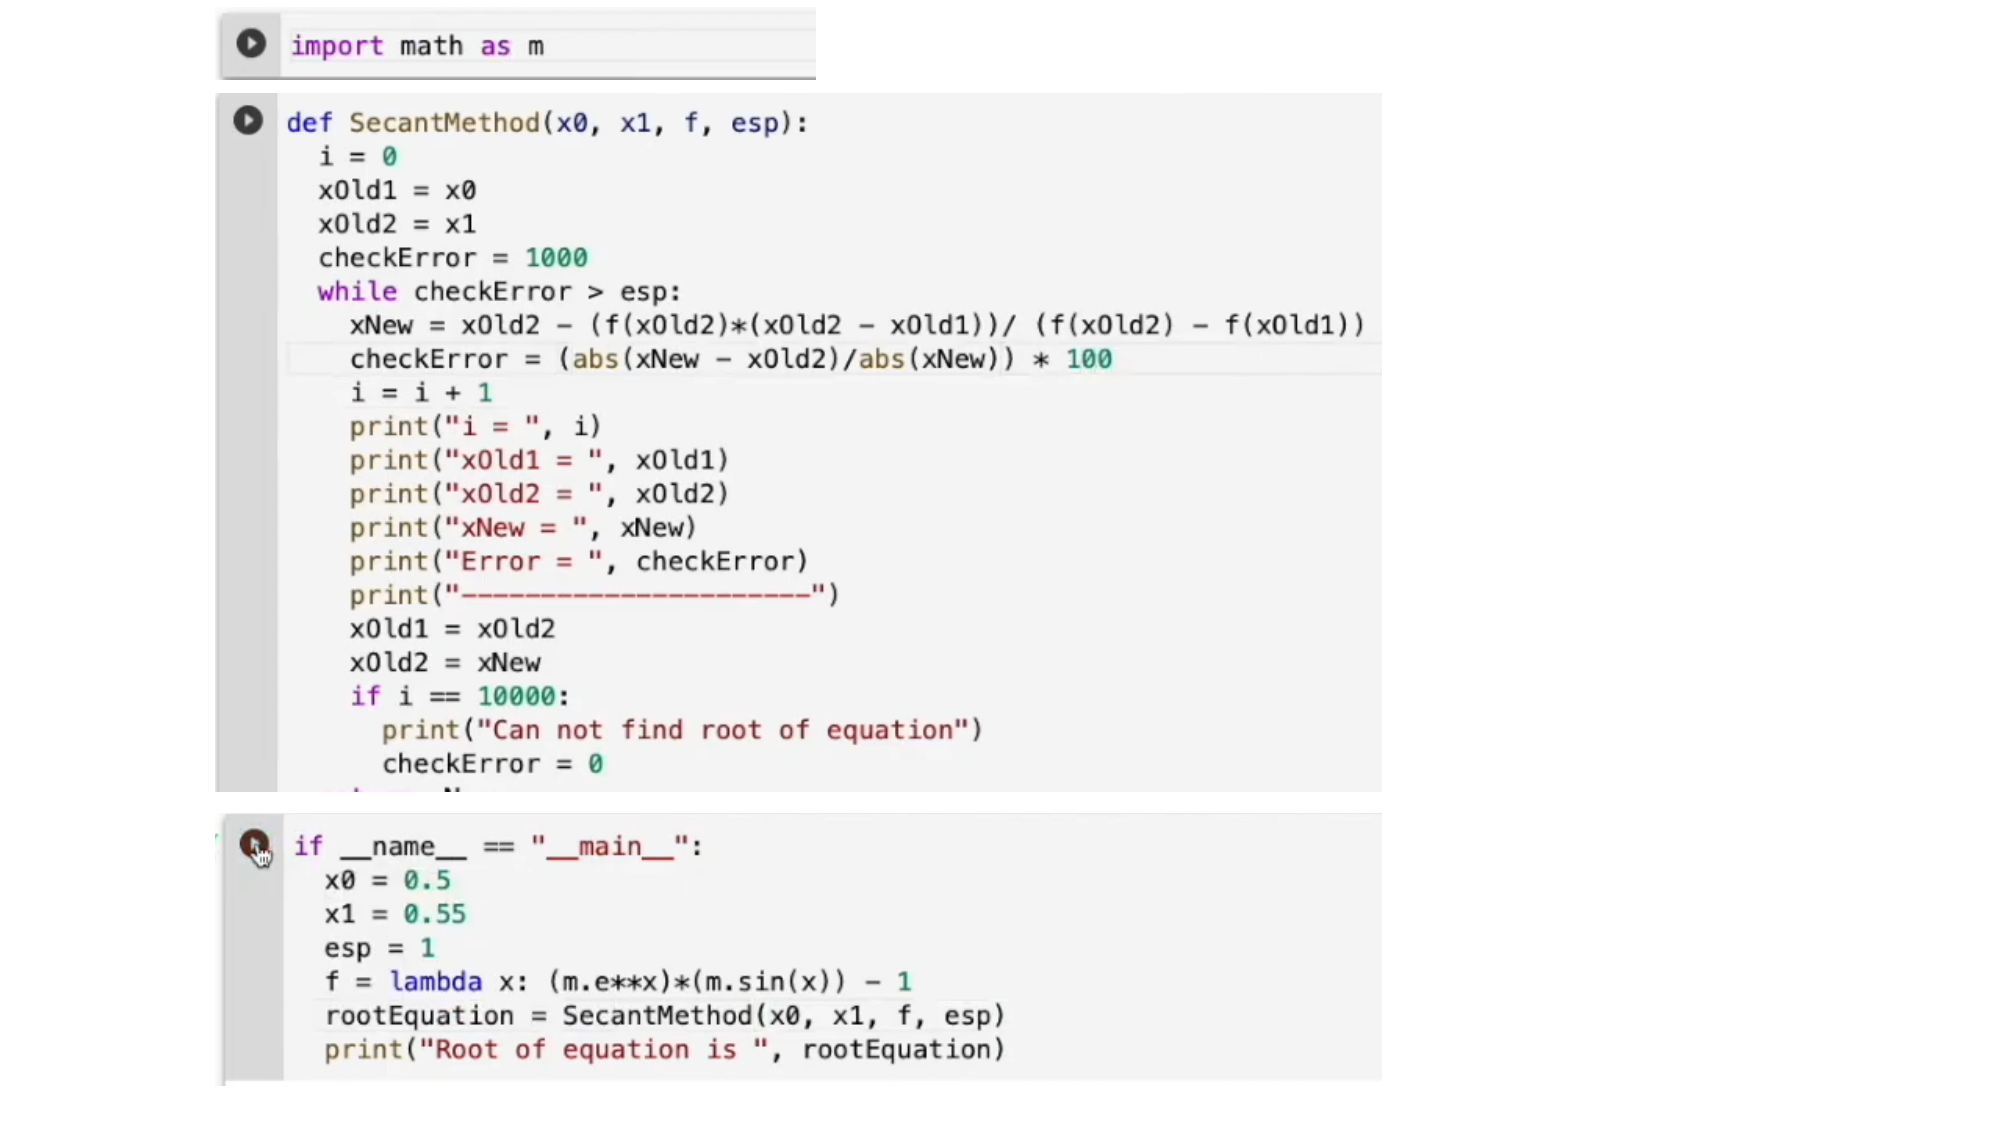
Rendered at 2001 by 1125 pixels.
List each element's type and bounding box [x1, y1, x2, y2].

picture [215, 93, 1382, 792]
picture [215, 7, 816, 80]
picture [215, 813, 1382, 1086]
